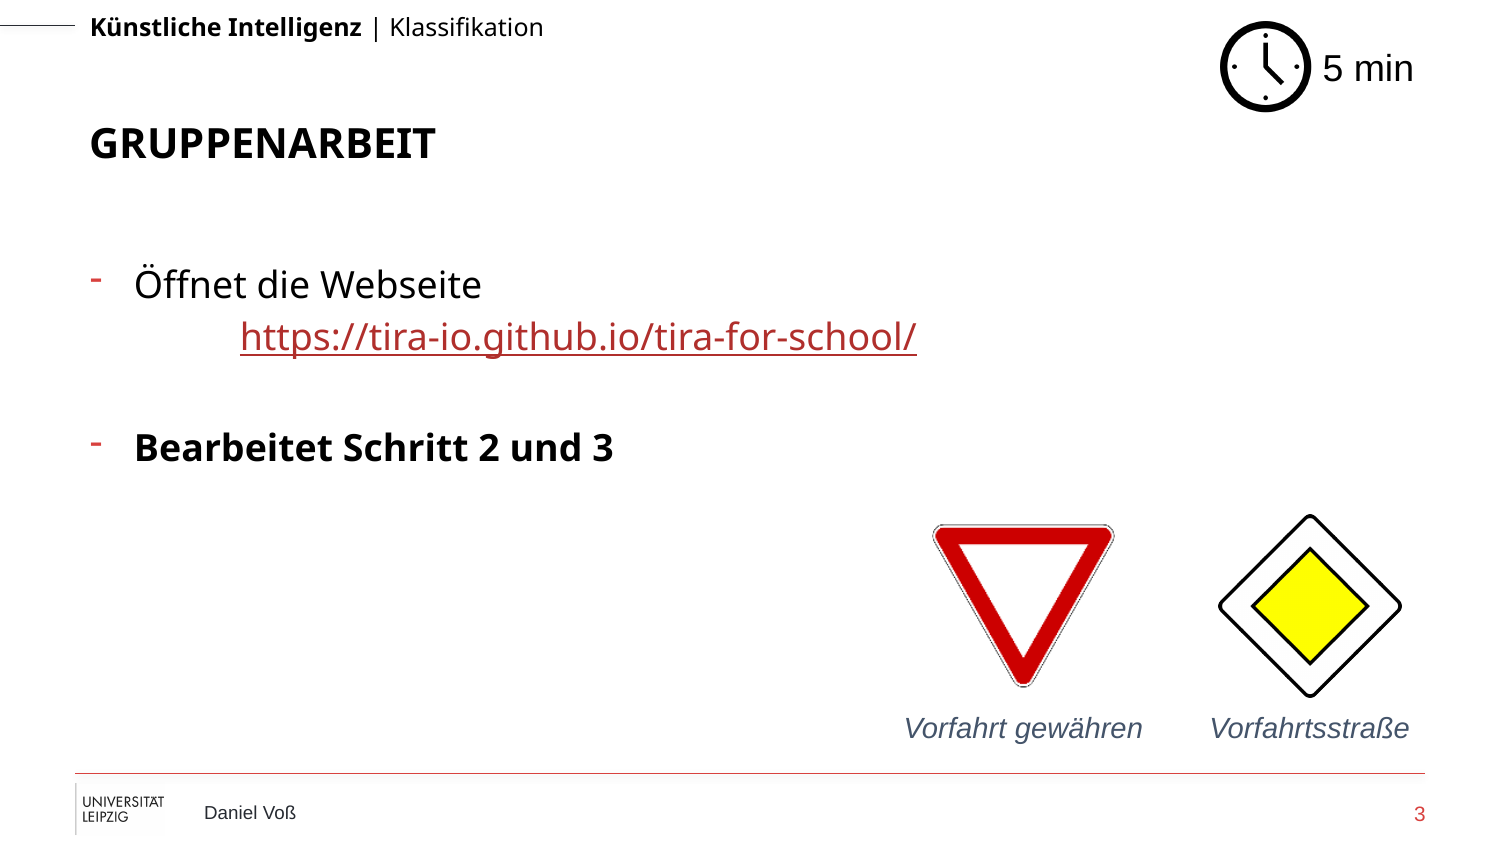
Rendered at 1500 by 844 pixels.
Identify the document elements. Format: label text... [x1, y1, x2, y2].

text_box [1194, 514, 1426, 742]
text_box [880, 514, 1167, 749]
picture [1208, 9, 1323, 124]
slide_number 3 [1303, 800, 1426, 834]
text_box 5 min [1327, 44, 1415, 90]
title Gruppenarbeit [75, 50, 1426, 175]
list Öffnet die Webseite https://tira-io.github.io/tira-for-school/ Bearbeitet Schritt 2 und 3 [75, 200, 1426, 756]
picture [75, 782, 165, 836]
